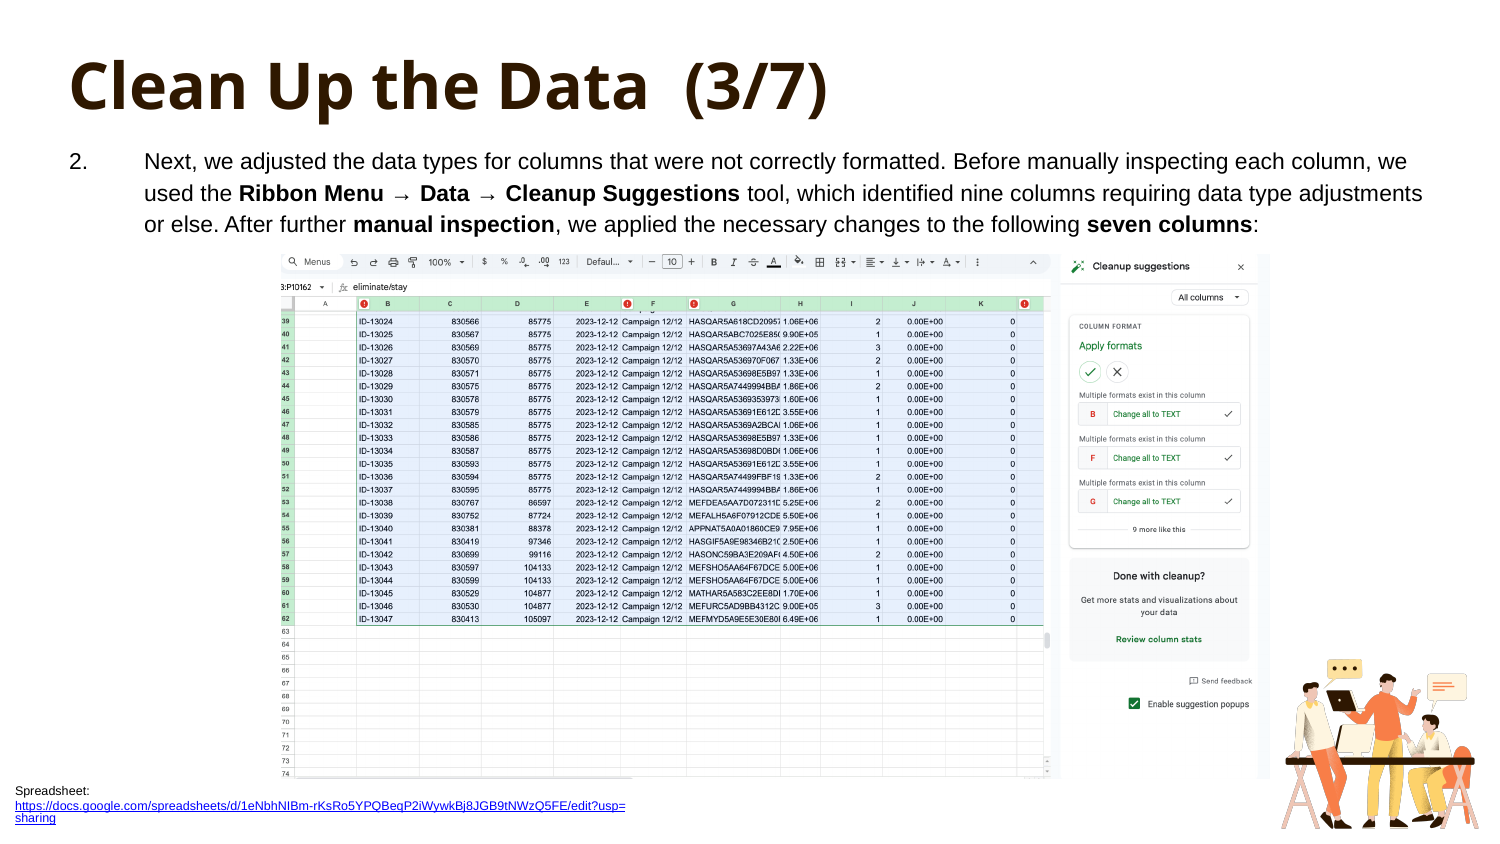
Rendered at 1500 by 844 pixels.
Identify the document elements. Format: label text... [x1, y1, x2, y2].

text_box [1281, 659, 1479, 829]
text_box Clean Up the Data (3/7) [68, 44, 1041, 123]
text_box 2. Next, we adjusted the data types for columns that were not correctly formatted. Before manually inspecting each column, we used the Ribbon Menu → Data → Cleanup Suggestions tool, which identified nine columns requiring data type adjustments or else. After further manual inspection, we applied the necessary changes to the following seven columns: [69, 142, 1431, 238]
text_box Spreadsheet: https://docs.google.com/spreadsheets/d/1eNbhNIBm-rKsRo5YPQBeqP2iWywkBj8JGB9tNWzQ5FE/edit?usp=sharing [0, 767, 645, 828]
picture [281, 253, 1270, 780]
